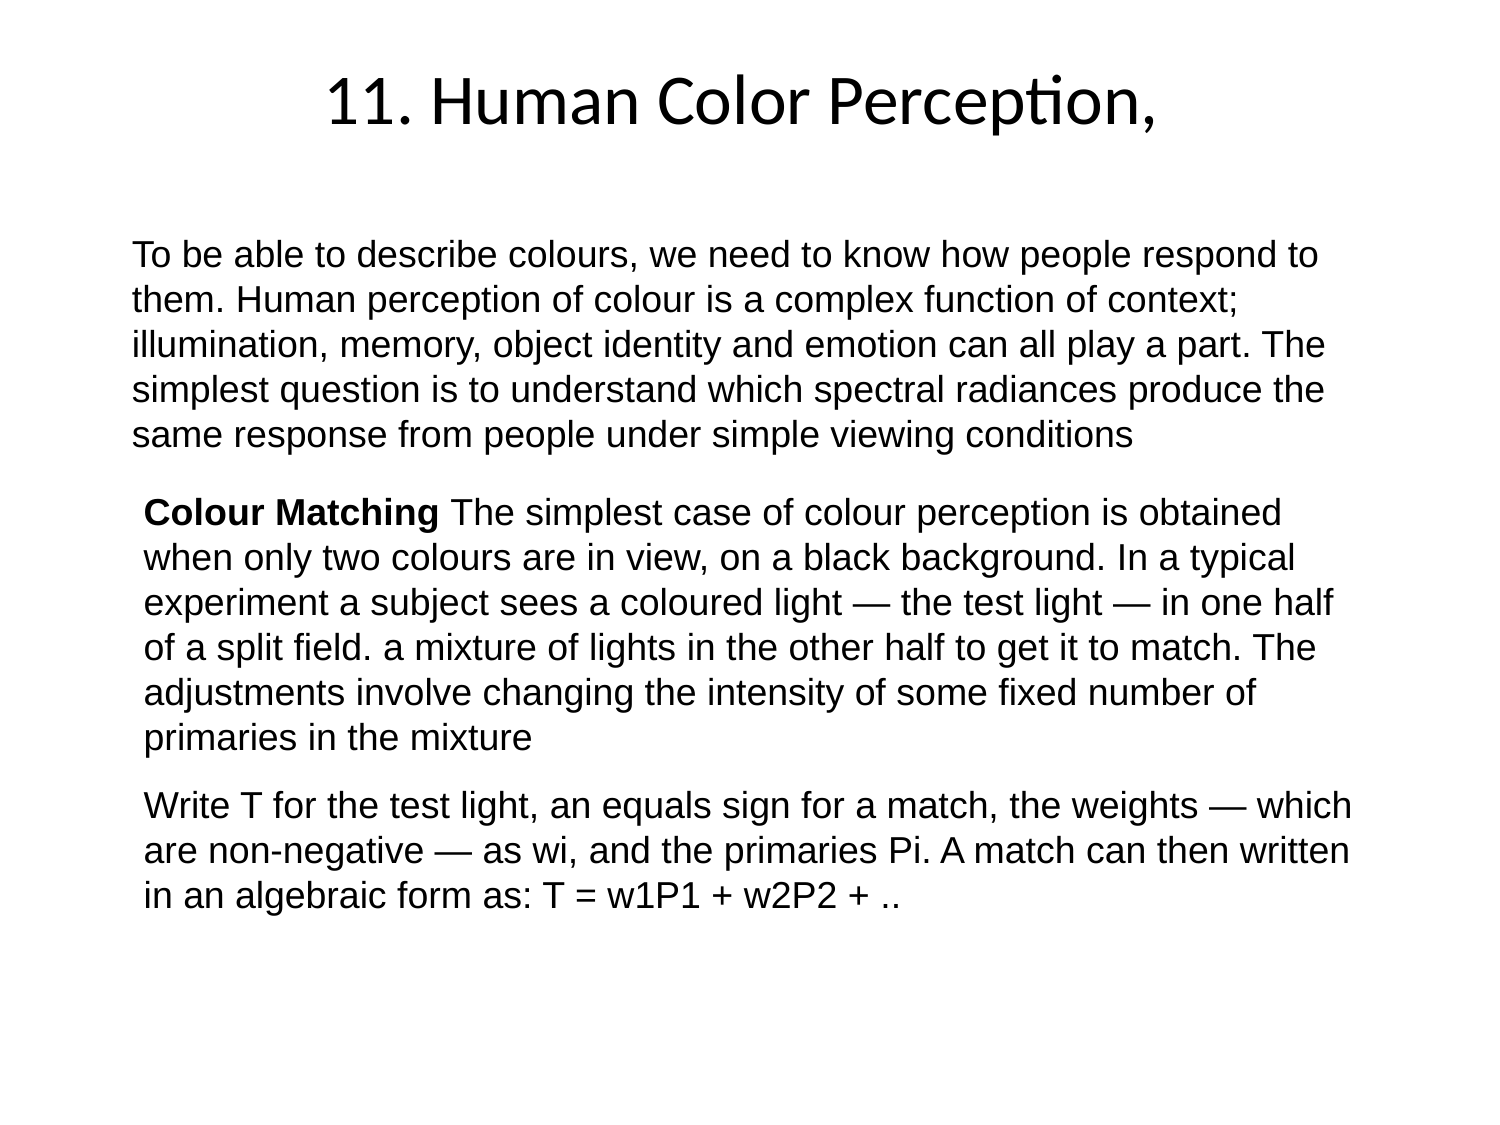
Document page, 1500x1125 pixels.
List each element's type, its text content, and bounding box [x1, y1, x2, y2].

text_box [74, 262, 1425, 1005]
text_box Colour Matching The simplest case of colour perception is obtained when only two colours are in view, on a black background. In a typical experiment a subject sees a coloured light — the test light — in one half of a split field. a mixture of lights in the other half to get it to match. The adjustments involve changing the intensity of some fixed number of primaries in the mixture [128, 480, 1383, 766]
text_box To be able to describe colours, we need to know how people respond to them. Human perception of colour is a complex function of context; illumination, memory, object identity and emotion can all play a part. The simplest question is to understand which spectral radiances produce the same response from people under simple viewing conditions [117, 222, 1407, 463]
text_box 11. Human Color Perception, [74, 45, 1425, 233]
text_box Write T for the test light, an equals sign for a match, the weights — which are non-negative — as wi, and the primaries Pi. A match can then written in an algebraic form as: T = w1P1 + w2P2 + .. [128, 773, 1383, 924]
